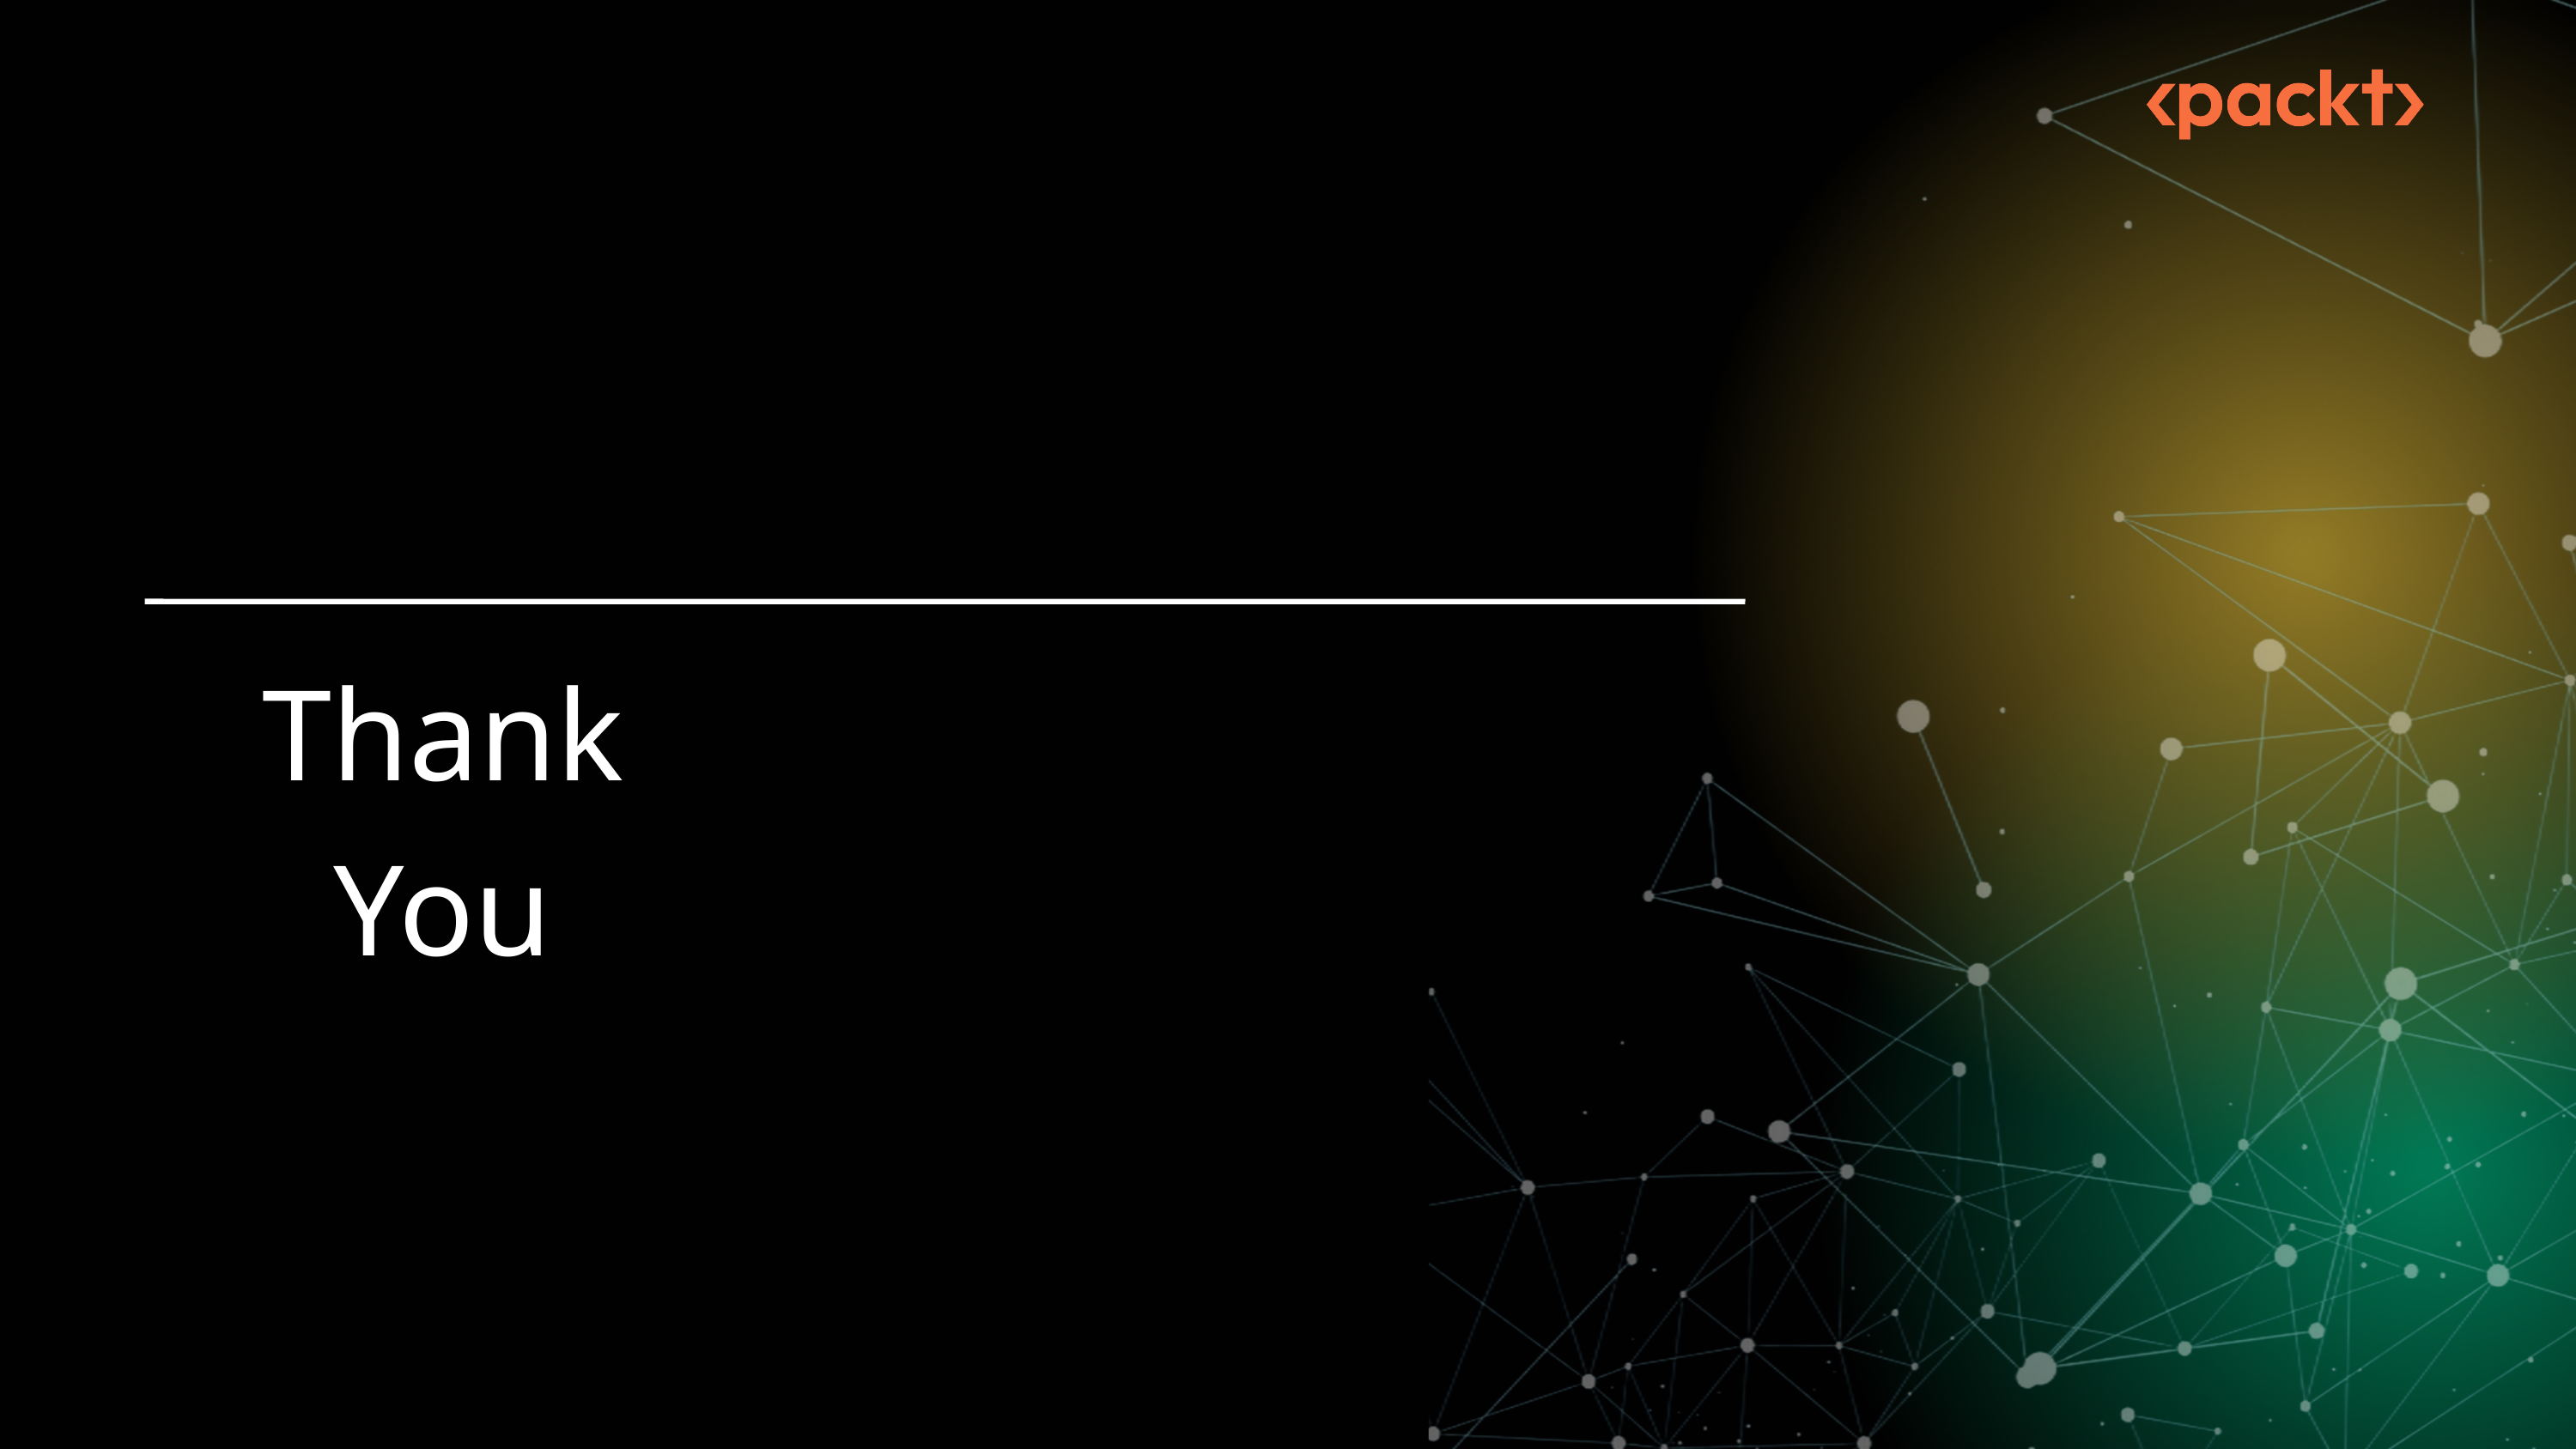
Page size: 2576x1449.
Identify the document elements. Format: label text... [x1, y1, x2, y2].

text_box [0, 0, 2576, 1449]
text_box [2144, 44, 2432, 145]
text_box Thank You [144, 630, 741, 982]
